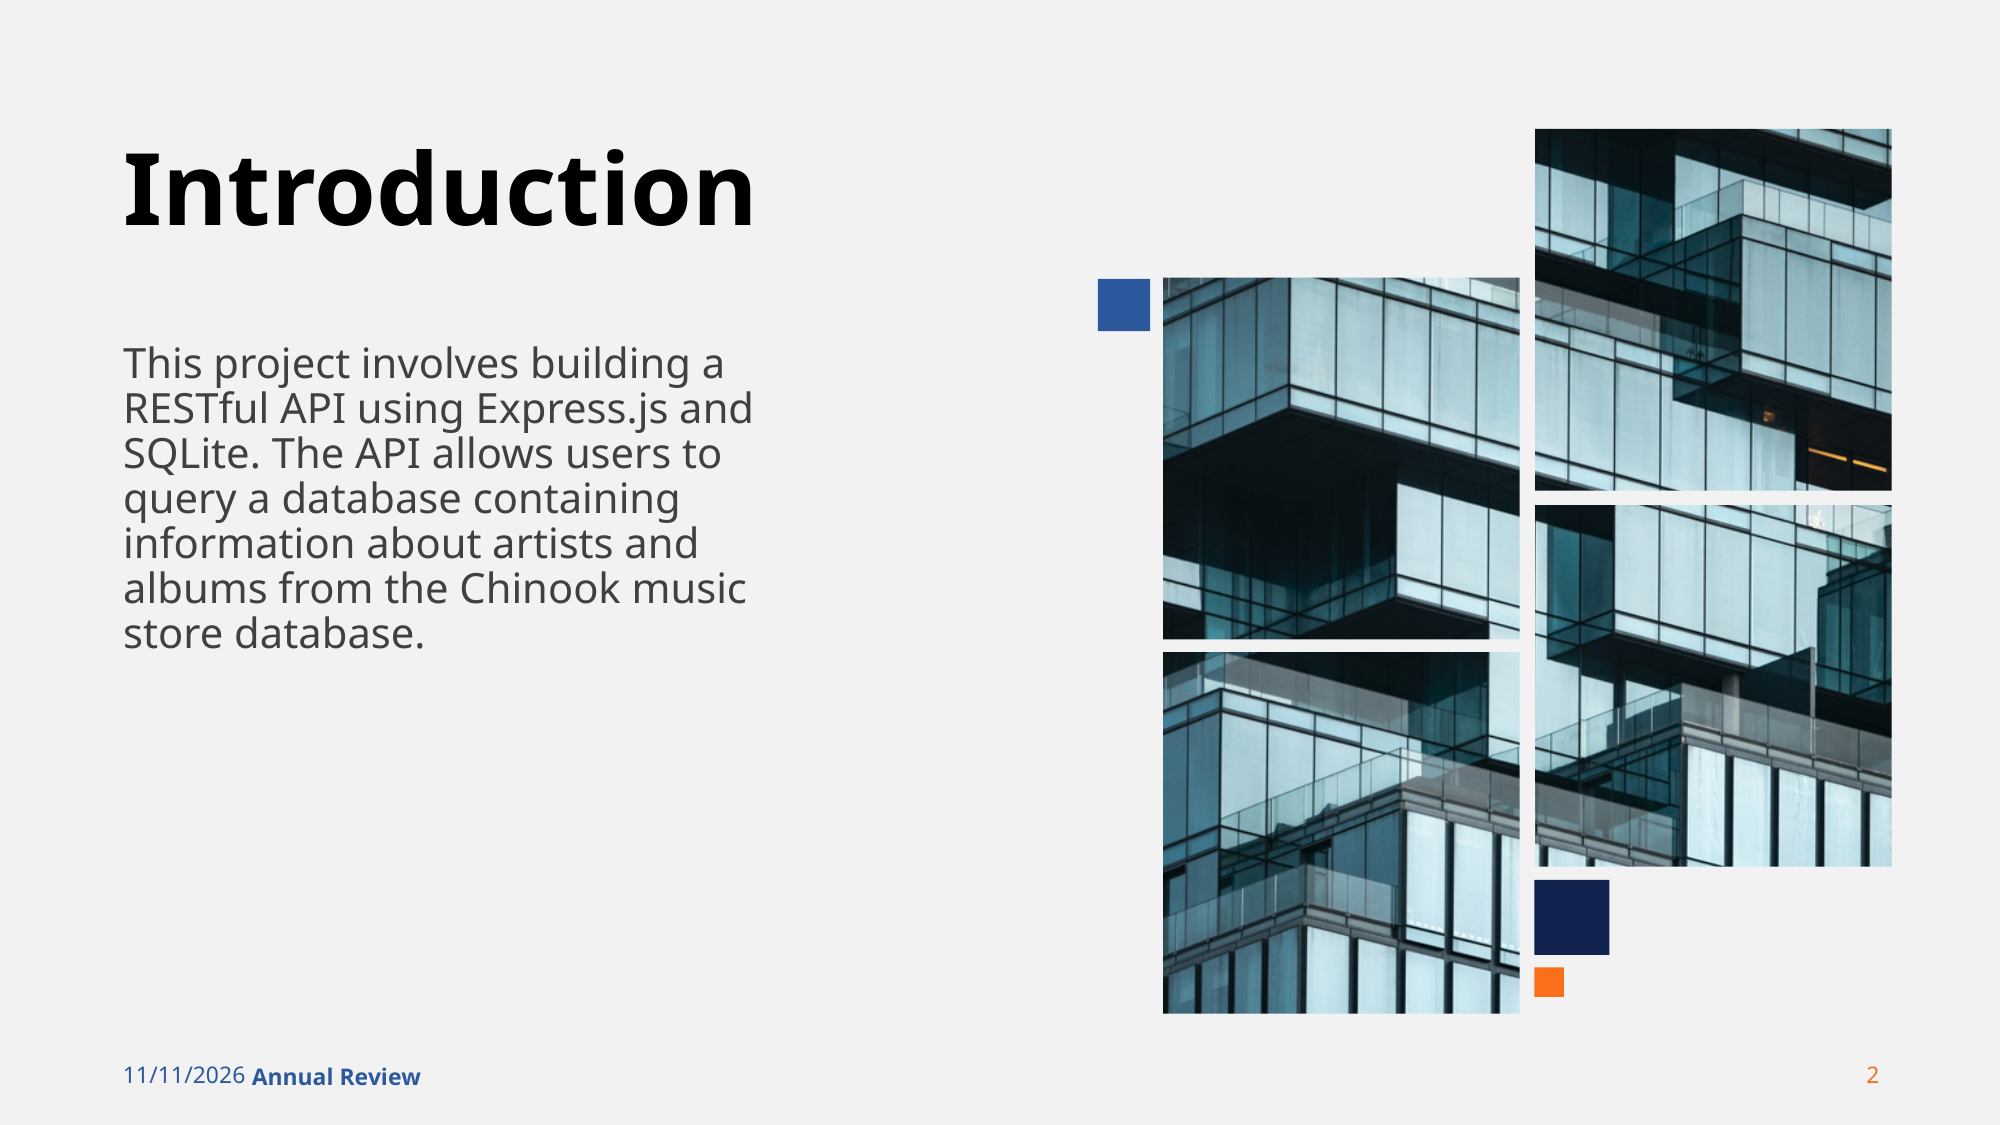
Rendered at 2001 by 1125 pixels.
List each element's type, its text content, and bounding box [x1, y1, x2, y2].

picture [1163, 128, 1892, 1014]
title Introduction [108, 132, 810, 269]
list This project involves building a RESTful API using Express.js and SQLite. The API allows users to query a database containing information about artists and albums from the Chinook music store database. [108, 335, 810, 920]
